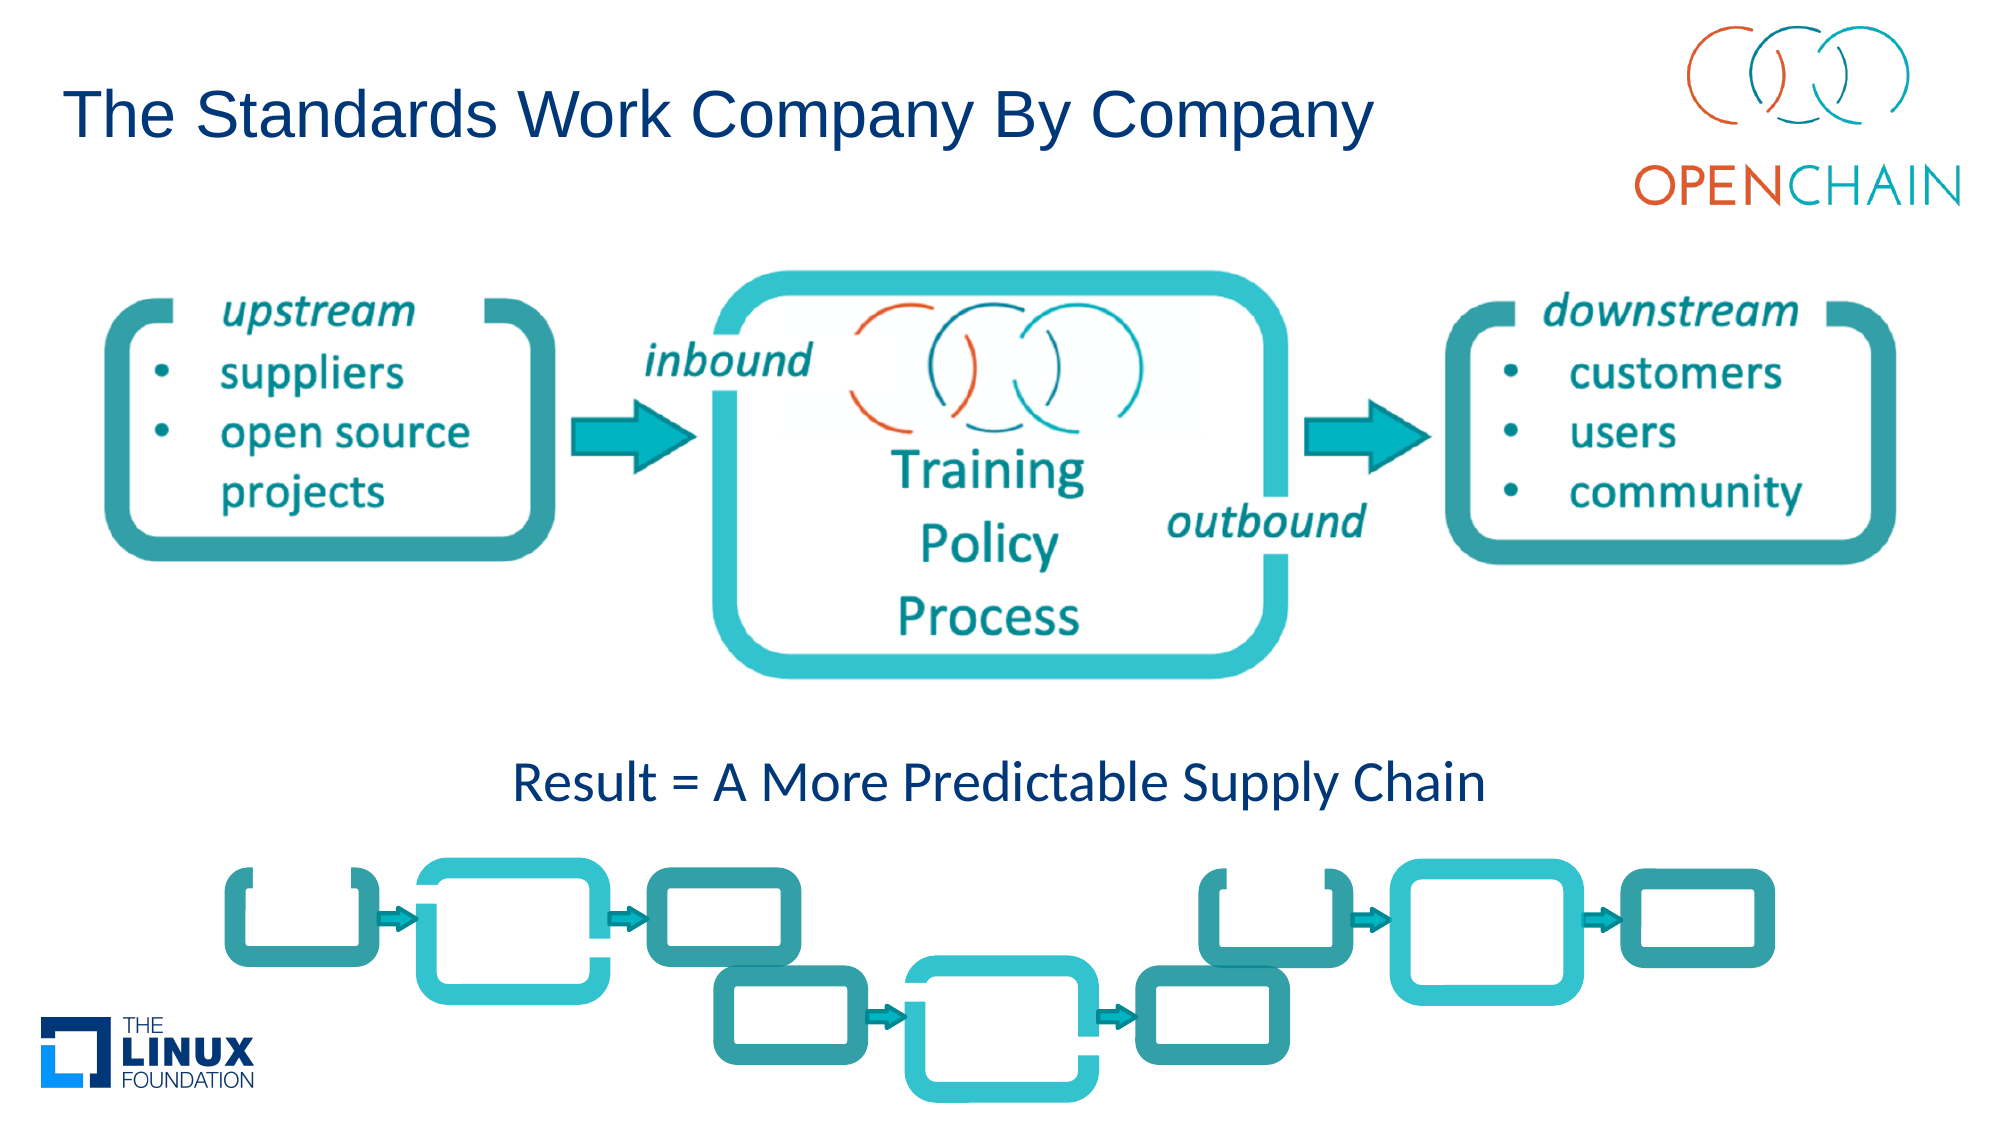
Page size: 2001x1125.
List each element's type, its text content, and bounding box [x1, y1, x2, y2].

text_box Result = A More Predictable Supply Chain [181, 706, 1819, 860]
title The Standards Work Company By Company [51, 39, 1689, 193]
picture [1628, 19, 1966, 213]
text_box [234, 859, 1766, 1093]
picture [41, 1017, 234, 1088]
picture [86, 250, 1914, 694]
